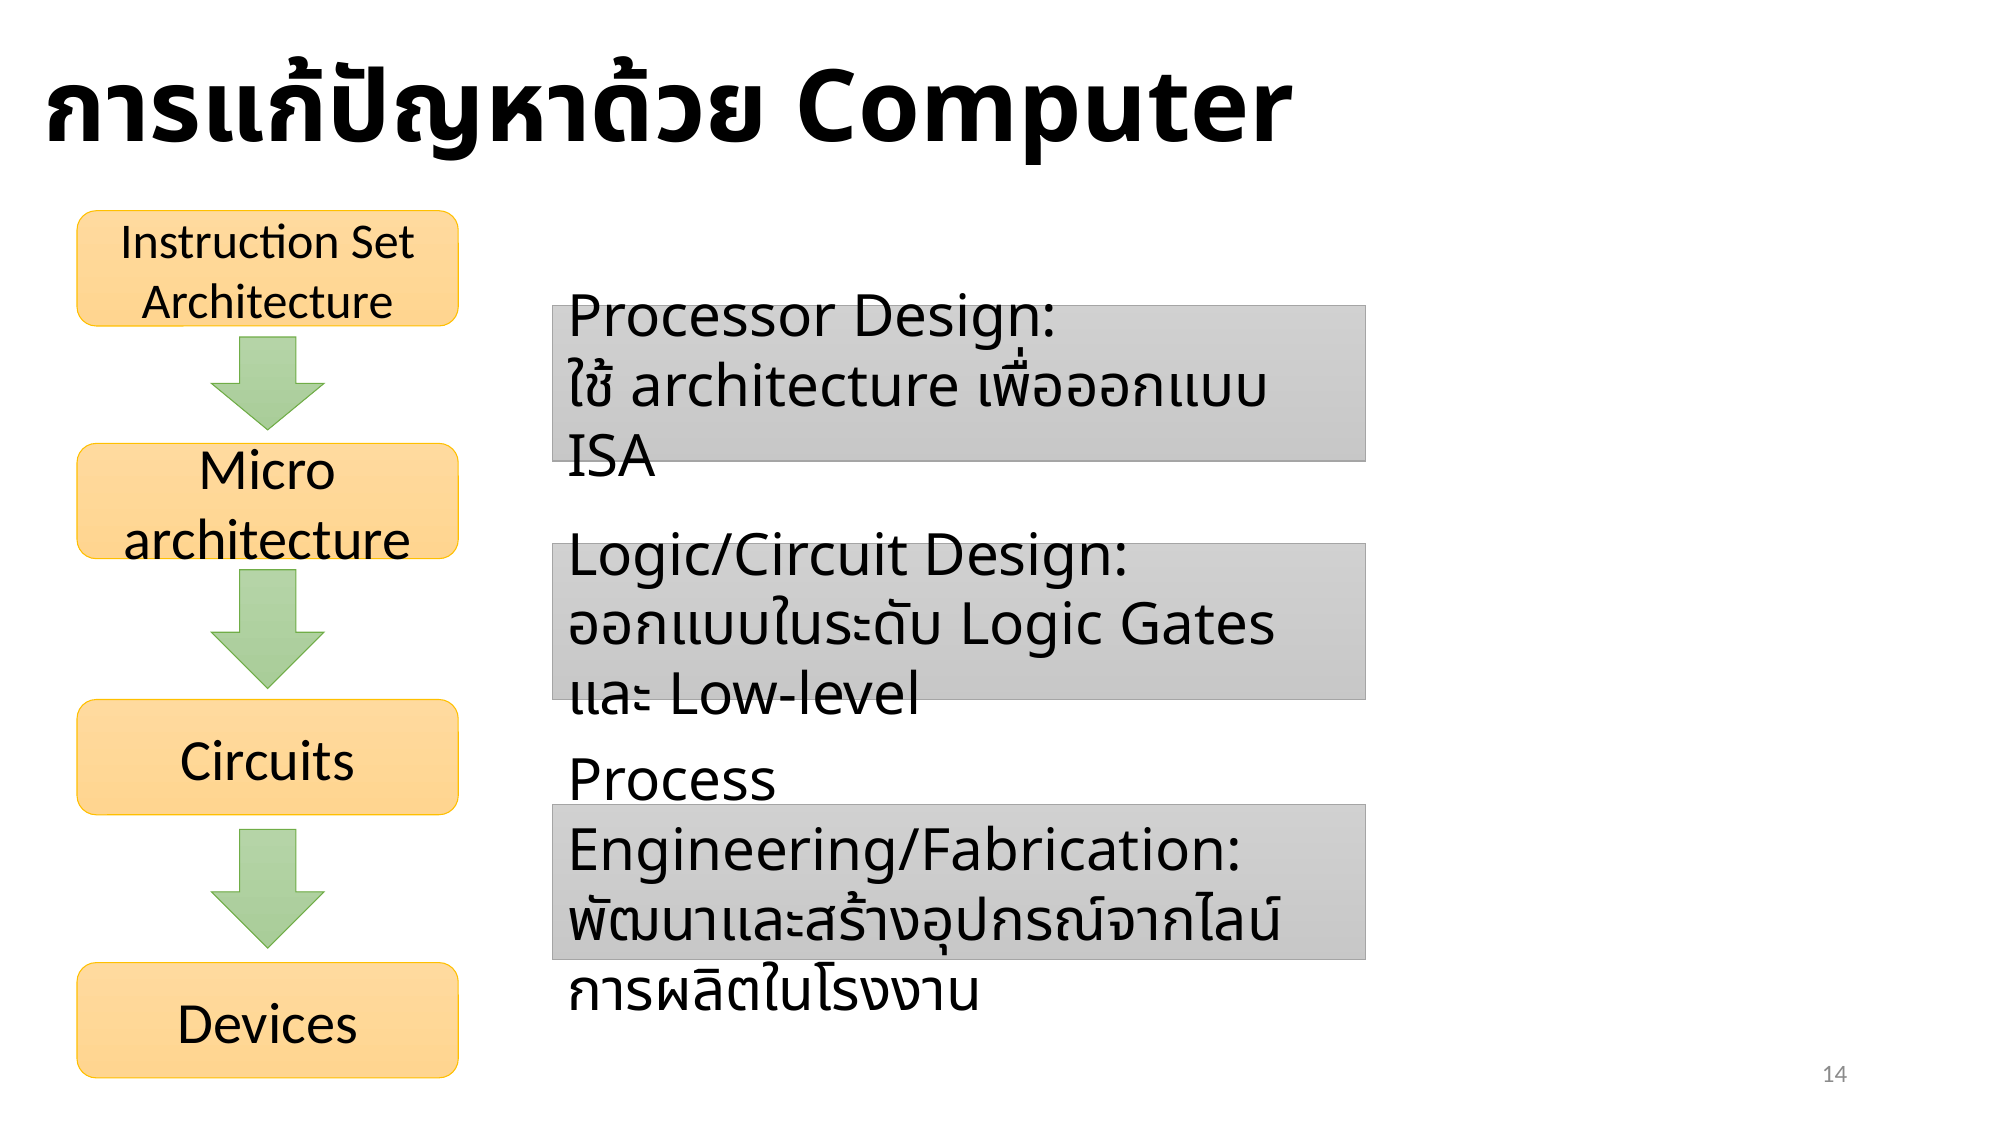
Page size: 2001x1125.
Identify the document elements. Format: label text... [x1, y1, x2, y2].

text_box [210, 828, 326, 949]
text_box Processor Design: ใช้ architecture เพื่อออกแบบ ISA [552, 305, 1366, 462]
text_box Process Engineering/Fabrication: พัฒนาและสร้างอุปกรณ์จากไลน์การผลิตในโรงงาน [552, 804, 1366, 960]
text_box Devices [76, 962, 459, 1079]
text_box Instruction Set Architecture [76, 210, 459, 327]
text_box Micro architecture [76, 442, 459, 560]
text_box Logic/Circuit Design: ออกแบบในระดับ Logic Gates และ Low-level [552, 543, 1366, 700]
text_box [209, 336, 326, 431]
text_box Circuits [76, 698, 459, 816]
text_box [210, 569, 326, 690]
slide_number 14 [1412, 1042, 1863, 1103]
text_box การแก้ปัญหาด้วย Computer [29, 47, 1904, 171]
